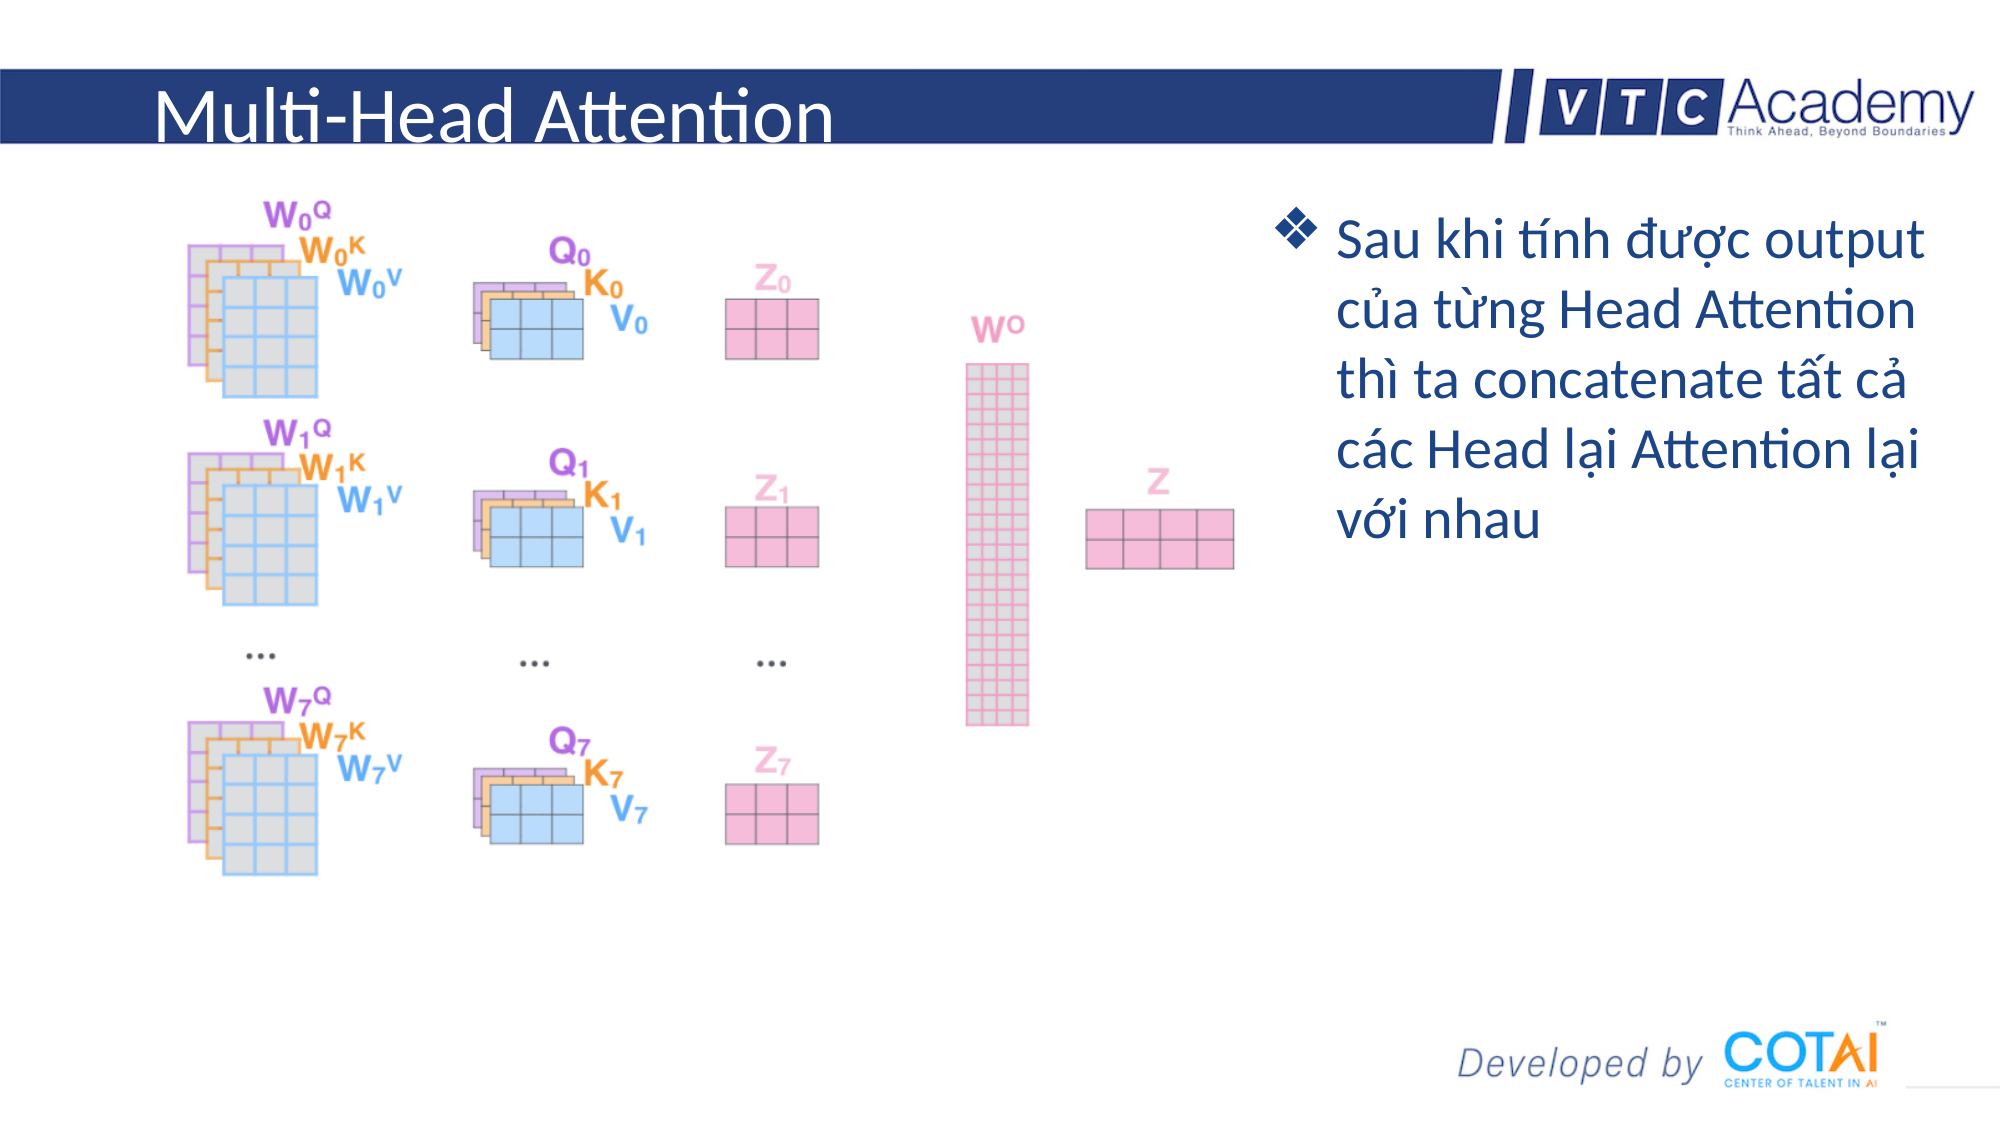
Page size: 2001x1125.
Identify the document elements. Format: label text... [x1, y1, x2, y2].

title Multi-Head Attention [137, 62, 1863, 172]
picture [0, 0, 2001, 1125]
text_box Sau khi tính được output của từng Head Attention thì ta concatenate tất cả các Head lại Attention lại với nhau [1246, 185, 1988, 968]
